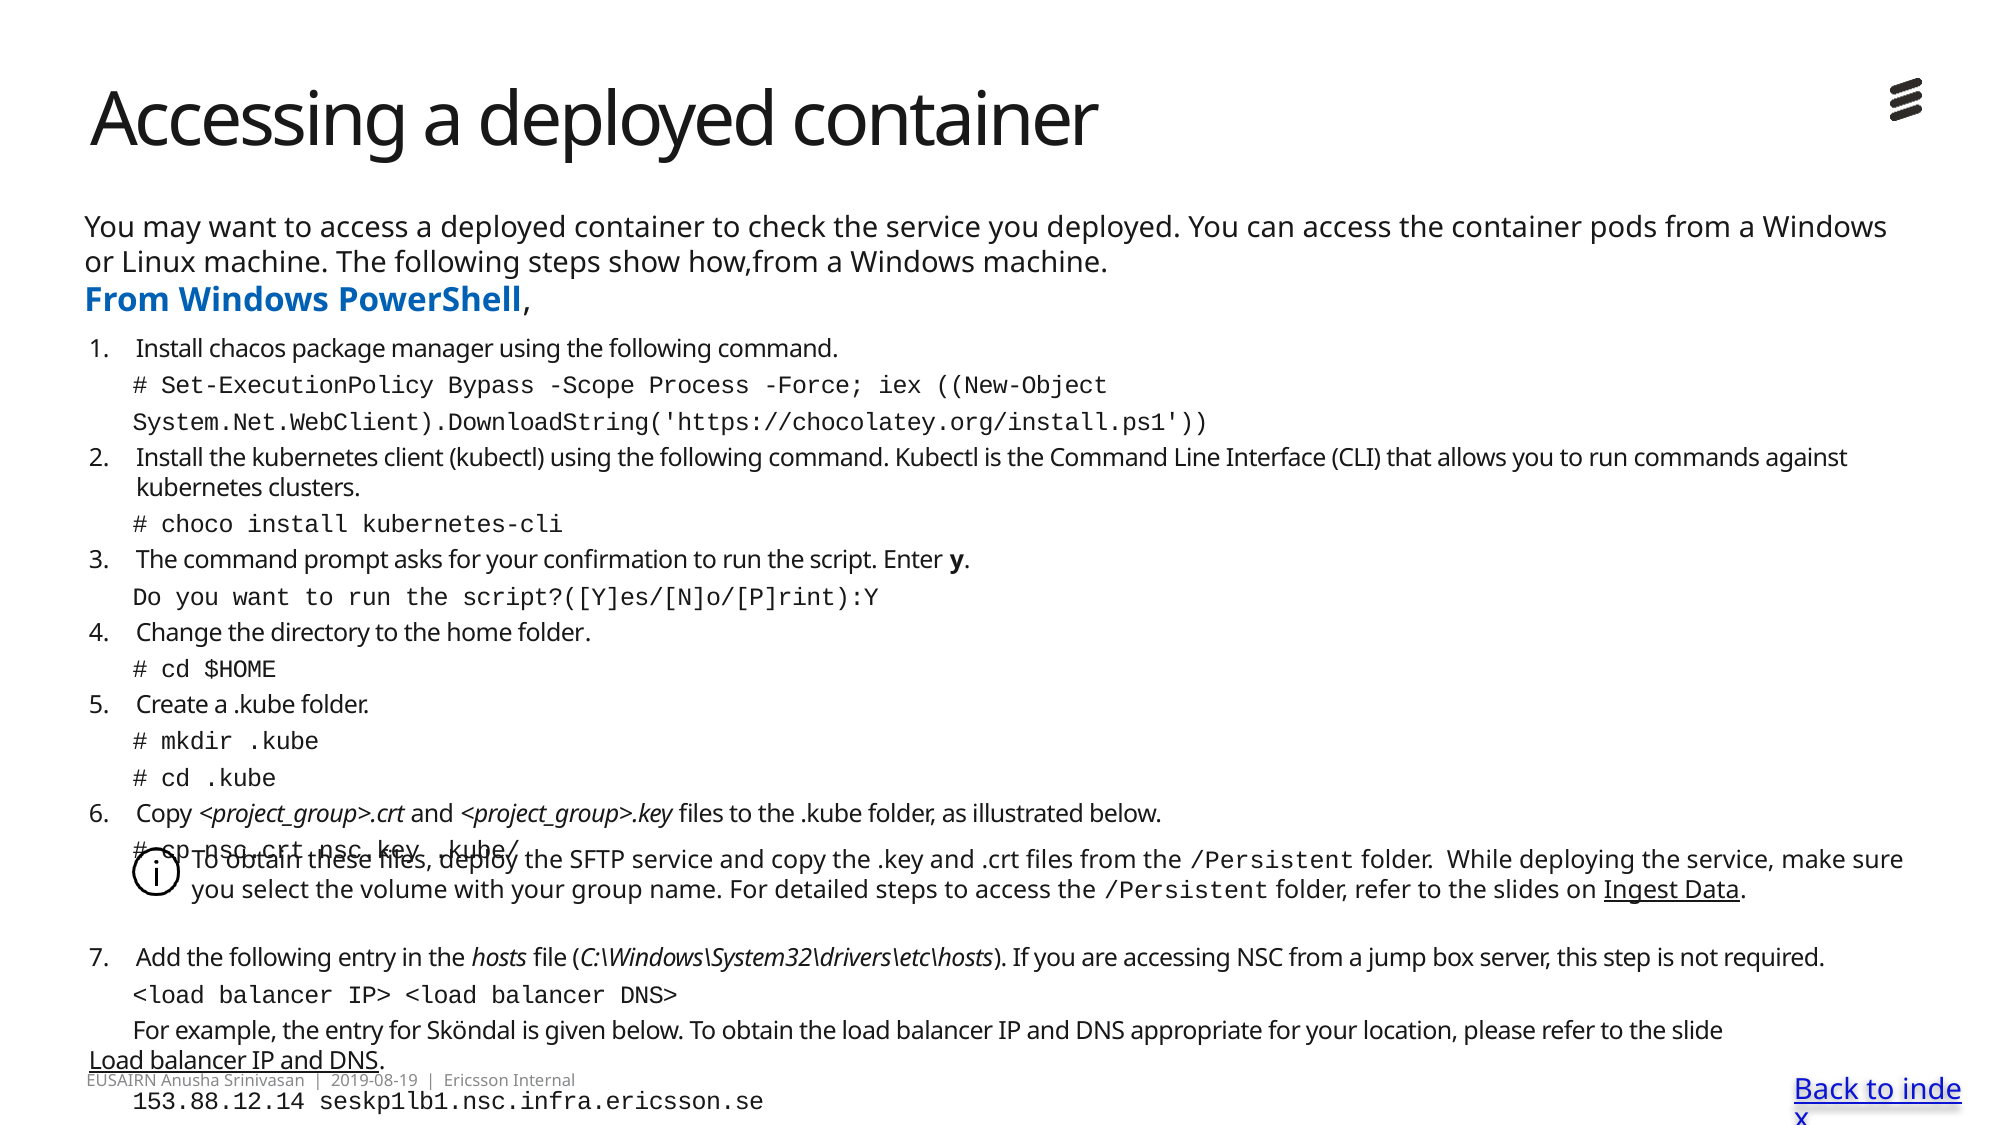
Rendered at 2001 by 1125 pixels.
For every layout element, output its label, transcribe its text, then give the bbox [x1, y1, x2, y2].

picture [132, 847, 180, 896]
title Accessing a deployed container [78, 77, 1450, 208]
text_box To obtain these files, deploy the SFTP service and copy the .key and .crt files from the /Persistent folder. While deploying the service, make sure you select the volume with your group name. For detailed steps to access the /Persistent folder, refer to the slides on Ingest Data. [179, 843, 1922, 908]
text_box Back to index [1781, 1070, 1978, 1111]
list Install chacos package manager using the following command. # Set-ExecutionPolicy Bypass -Scope Process -Force; iex ((New-Object System.Net.WebClient).DownloadString('https://chocolatey.org/install.ps1')) Install the kubernetes client (kubectl) using the following command. Kubectl is the Command Line Interface (CLI) that allows you to run commands against kubernetes clusters. # choco install kubernetes-cli The command prompt asks for your confirmation to run the script. Enter y. Do you want to run the script?([Y]es/[N]o/[P]rint):Y Change the directory to the home folder. # cd $HOME Create a .kube folder. # mkdir .kube # cd .kube Copy <project_group>.crt and <project_group>.key files to the .kube folder, as illustrated below. # cp nsc.crt nsc.key .kube/ Add the following entry in the hosts file (C:\Windows\System32\drivers\etc\hosts). If you are accessing NSC from a jump box server, this step is not required. <load balancer IP> <load balancer DNS> For example, the entry for Sköndal is given below. To obtain the load balancer IP and DNS appropriate for your location, please refer to the slide Load balancer IP and DNS. 153.88.12.14 seskp1lb1.nsc.infra.ericsson.se . [76, 326, 1922, 1048]
text_box You may want to access a deployed container to check the service you deployed. You can access the container pods from a Windows or Linux machine. The following steps show how,from a Windows machine. From Windows PowerShell, [72, 208, 1922, 319]
